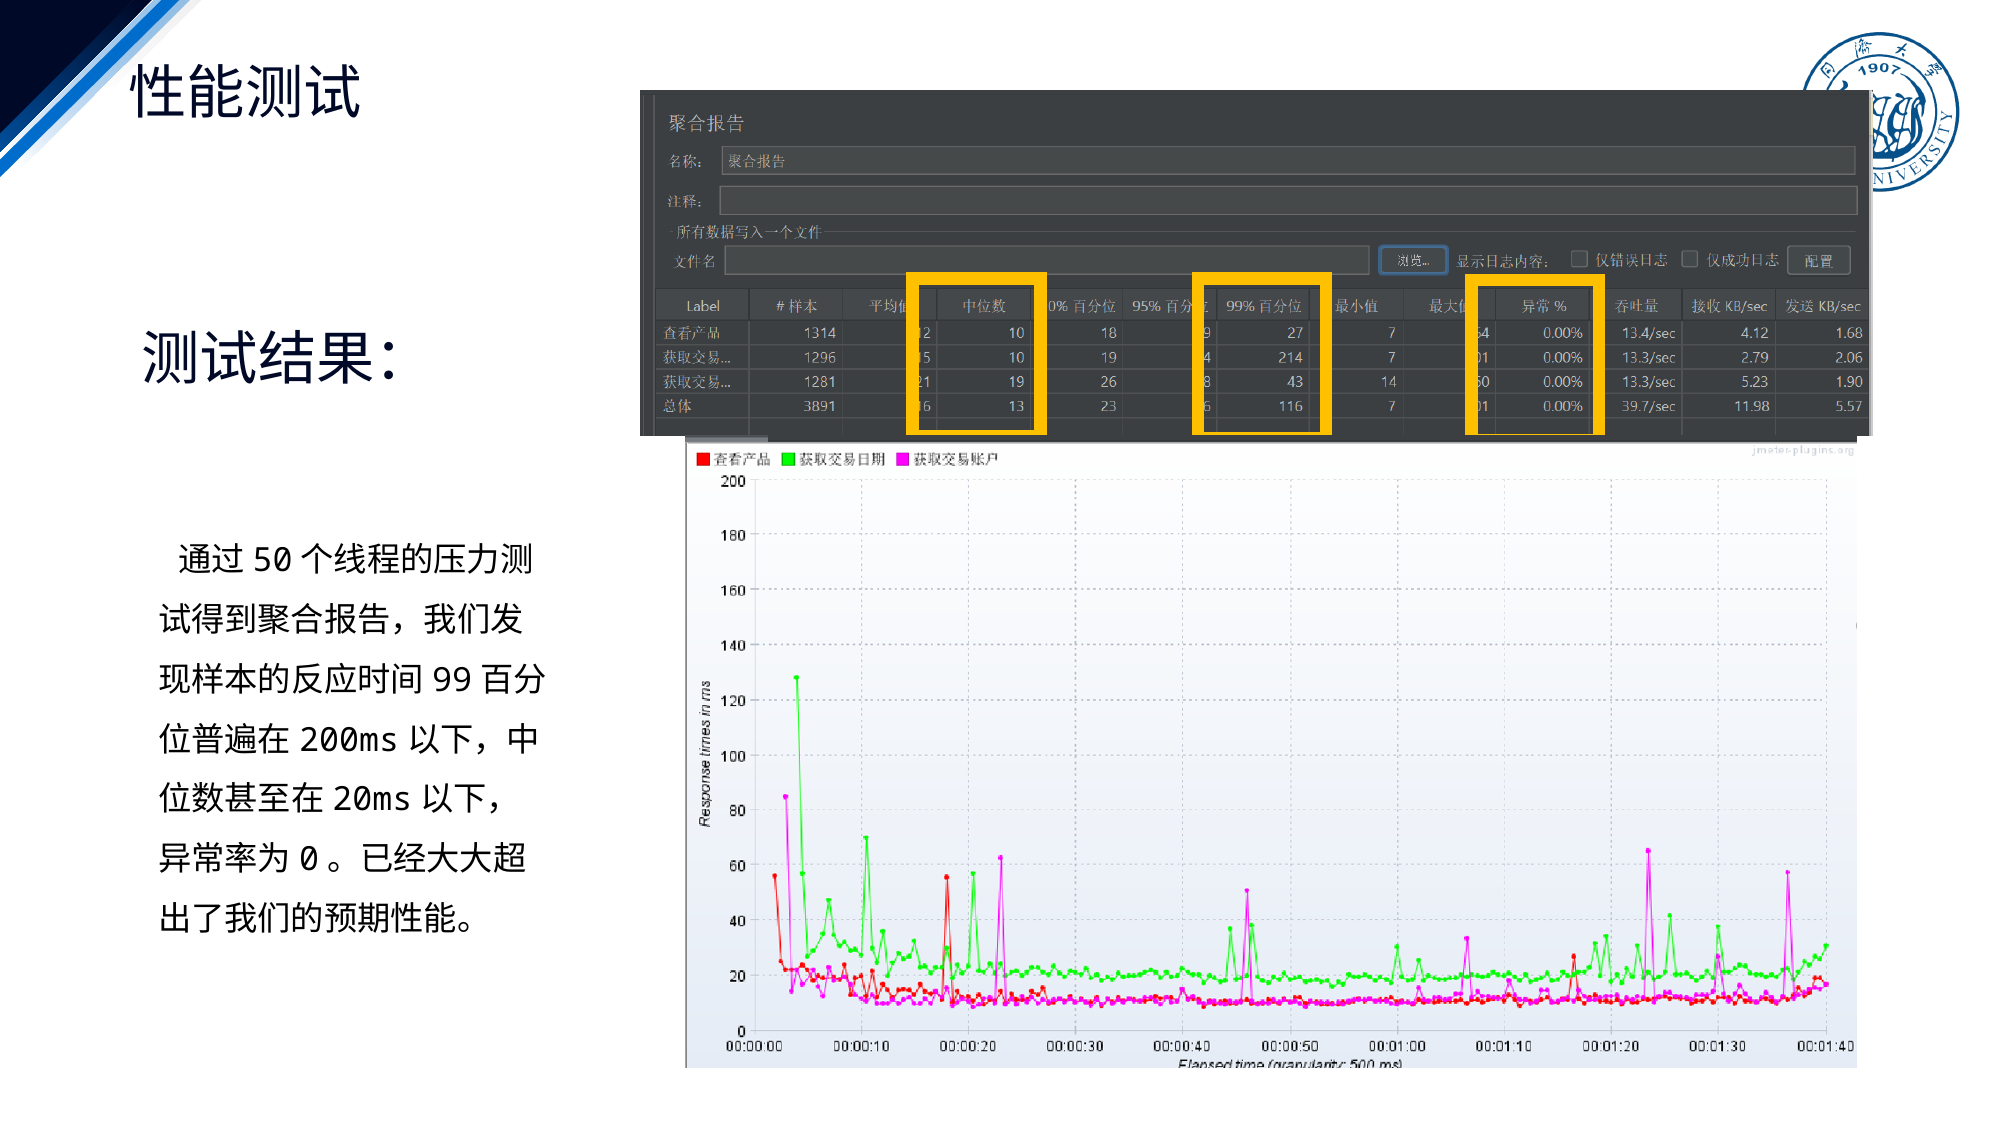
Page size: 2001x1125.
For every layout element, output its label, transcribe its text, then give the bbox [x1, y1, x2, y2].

picture [640, 31, 1960, 1068]
text_box 测试结果： [126, 313, 640, 399]
text_box 通过50个线程的压力测试得到聚合报告，我们发现样本的反应时间99百分位普遍在200ms以下，中位数甚至在20ms以下，异常率为0。已经大大超出了我们的预期性能。 [143, 510, 568, 945]
text_box 性能测试 [113, 47, 527, 133]
